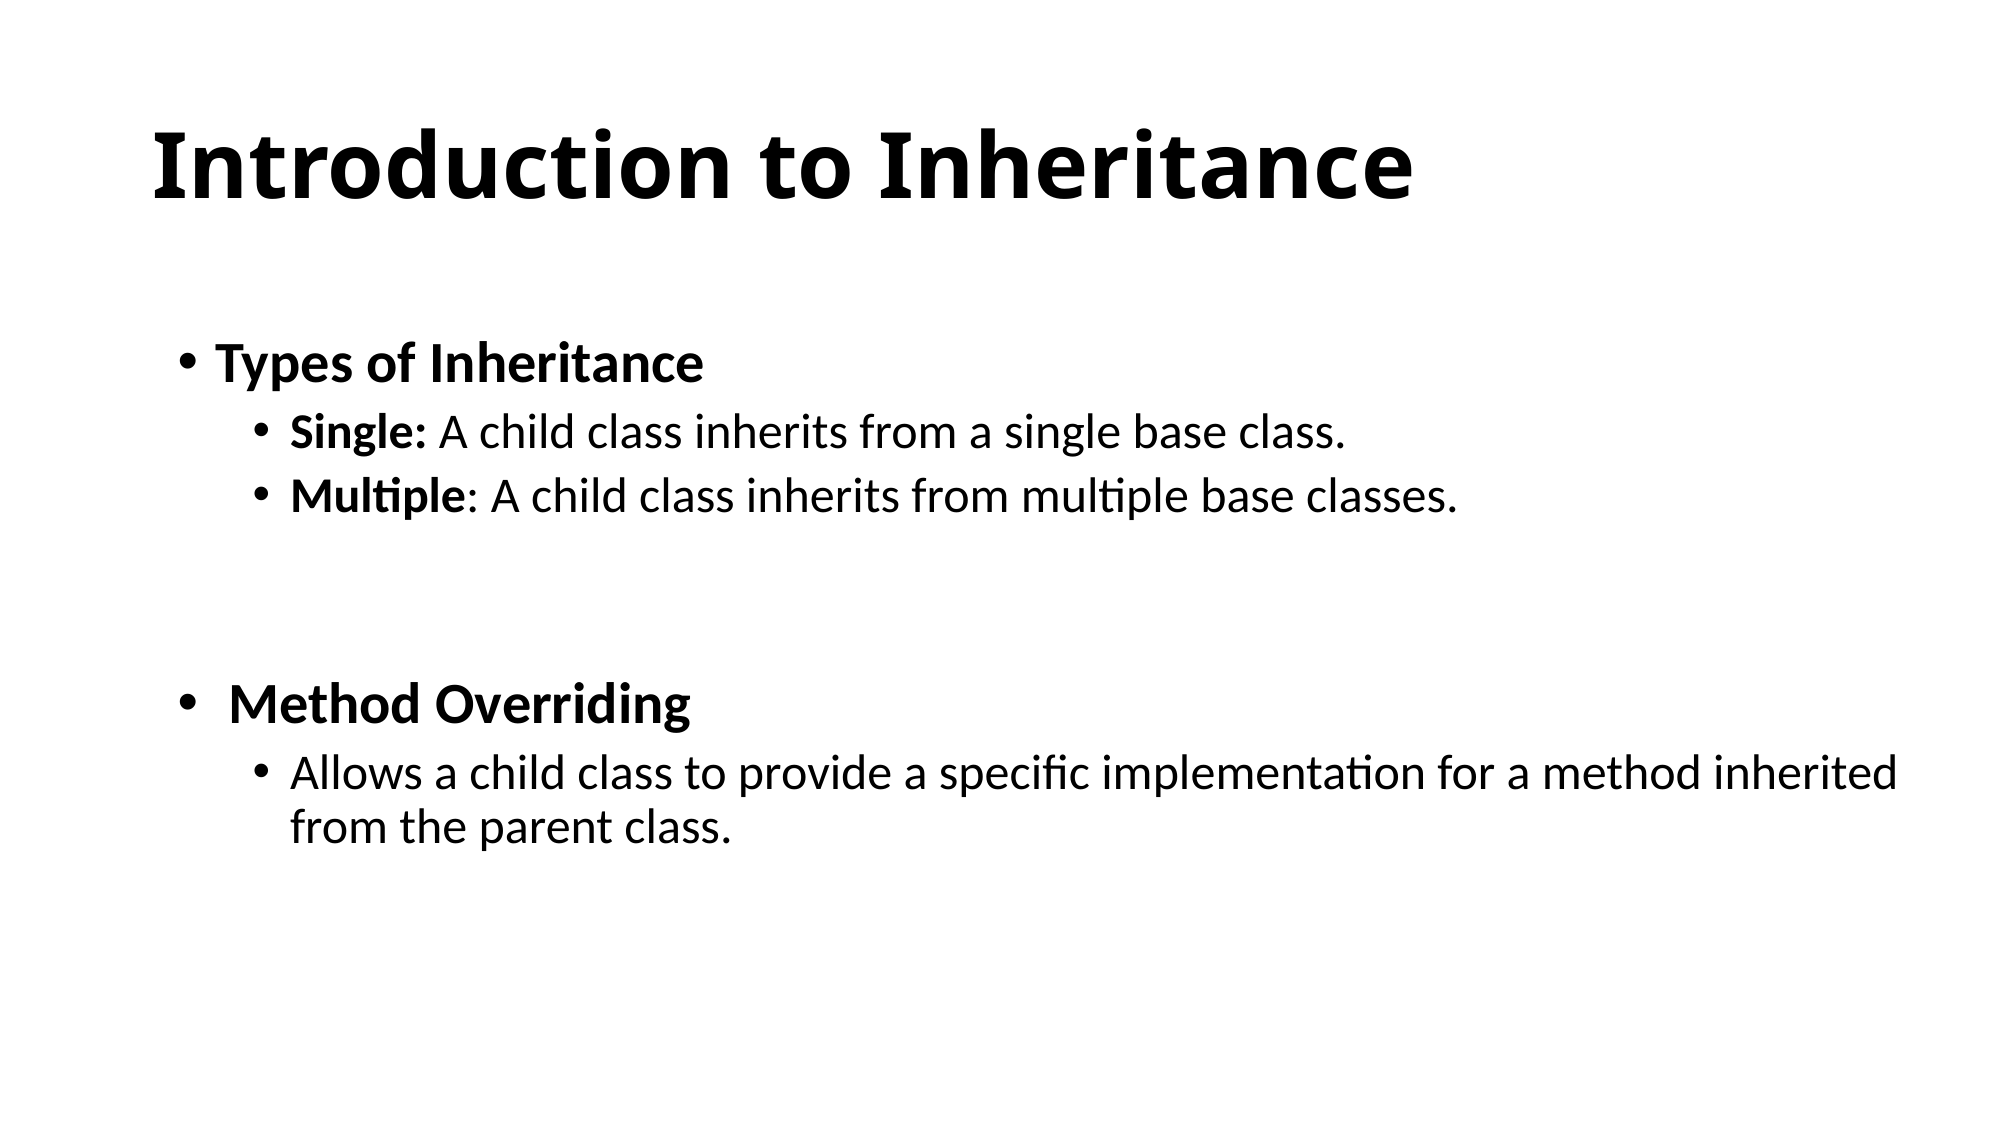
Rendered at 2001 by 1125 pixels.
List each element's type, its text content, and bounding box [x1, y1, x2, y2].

title Introduction to Inheritance [137, 59, 1863, 278]
text_box Types of Inheritance Single: A child class inherits from a single base class. Multiple: A child class inherits from multiple base classes. Method Overriding Allows a child class to provide a specific implementation for a method inherited from the parent class. [162, 324, 1946, 1039]
